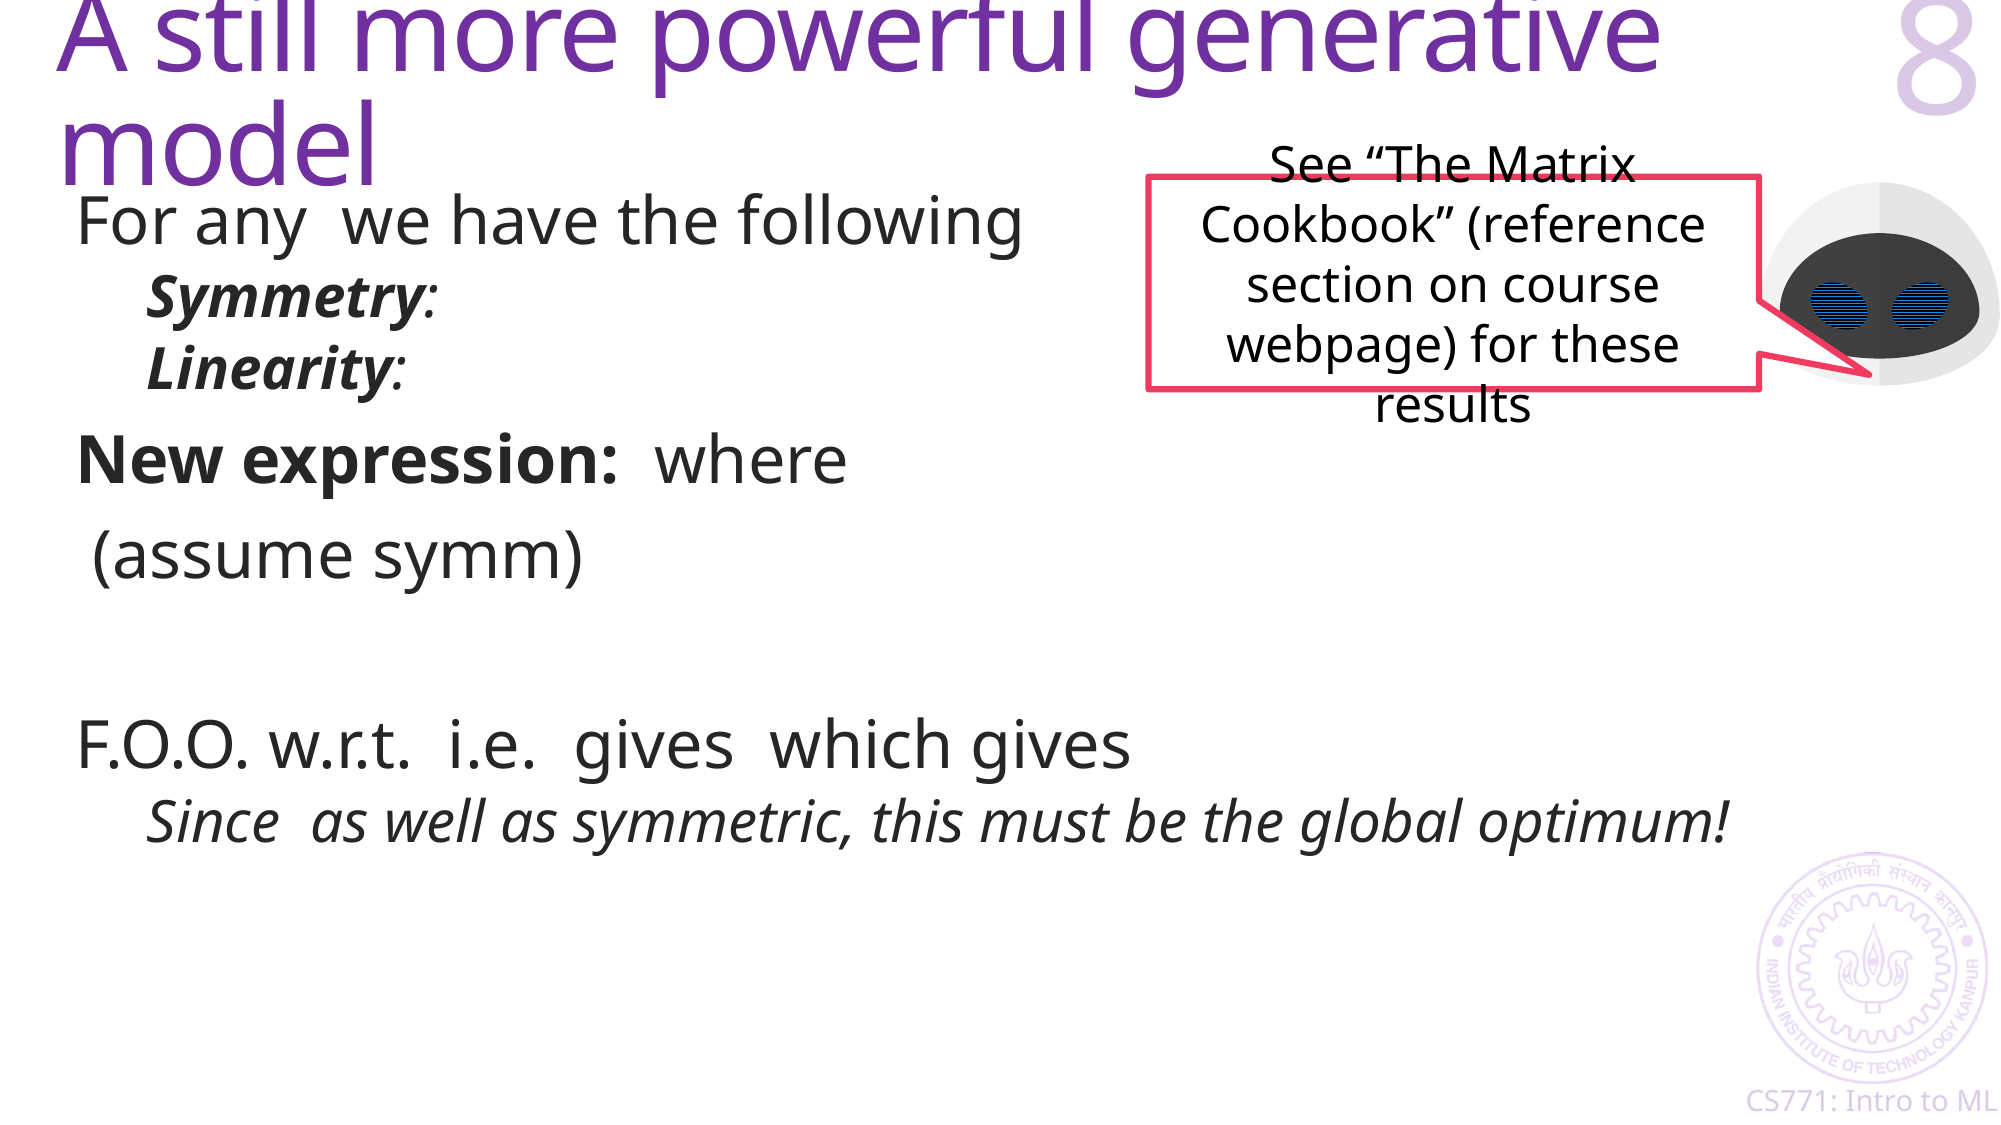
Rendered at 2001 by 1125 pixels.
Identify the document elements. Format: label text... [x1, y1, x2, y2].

slide_number 8 [1520, 6, 2000, 182]
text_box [1758, 182, 2000, 386]
title A still more powerful generative model [41, 5, 1945, 183]
text_box See “The Matrix Cookbook” (reference section on course webpage) for these results [1147, 175, 1761, 391]
